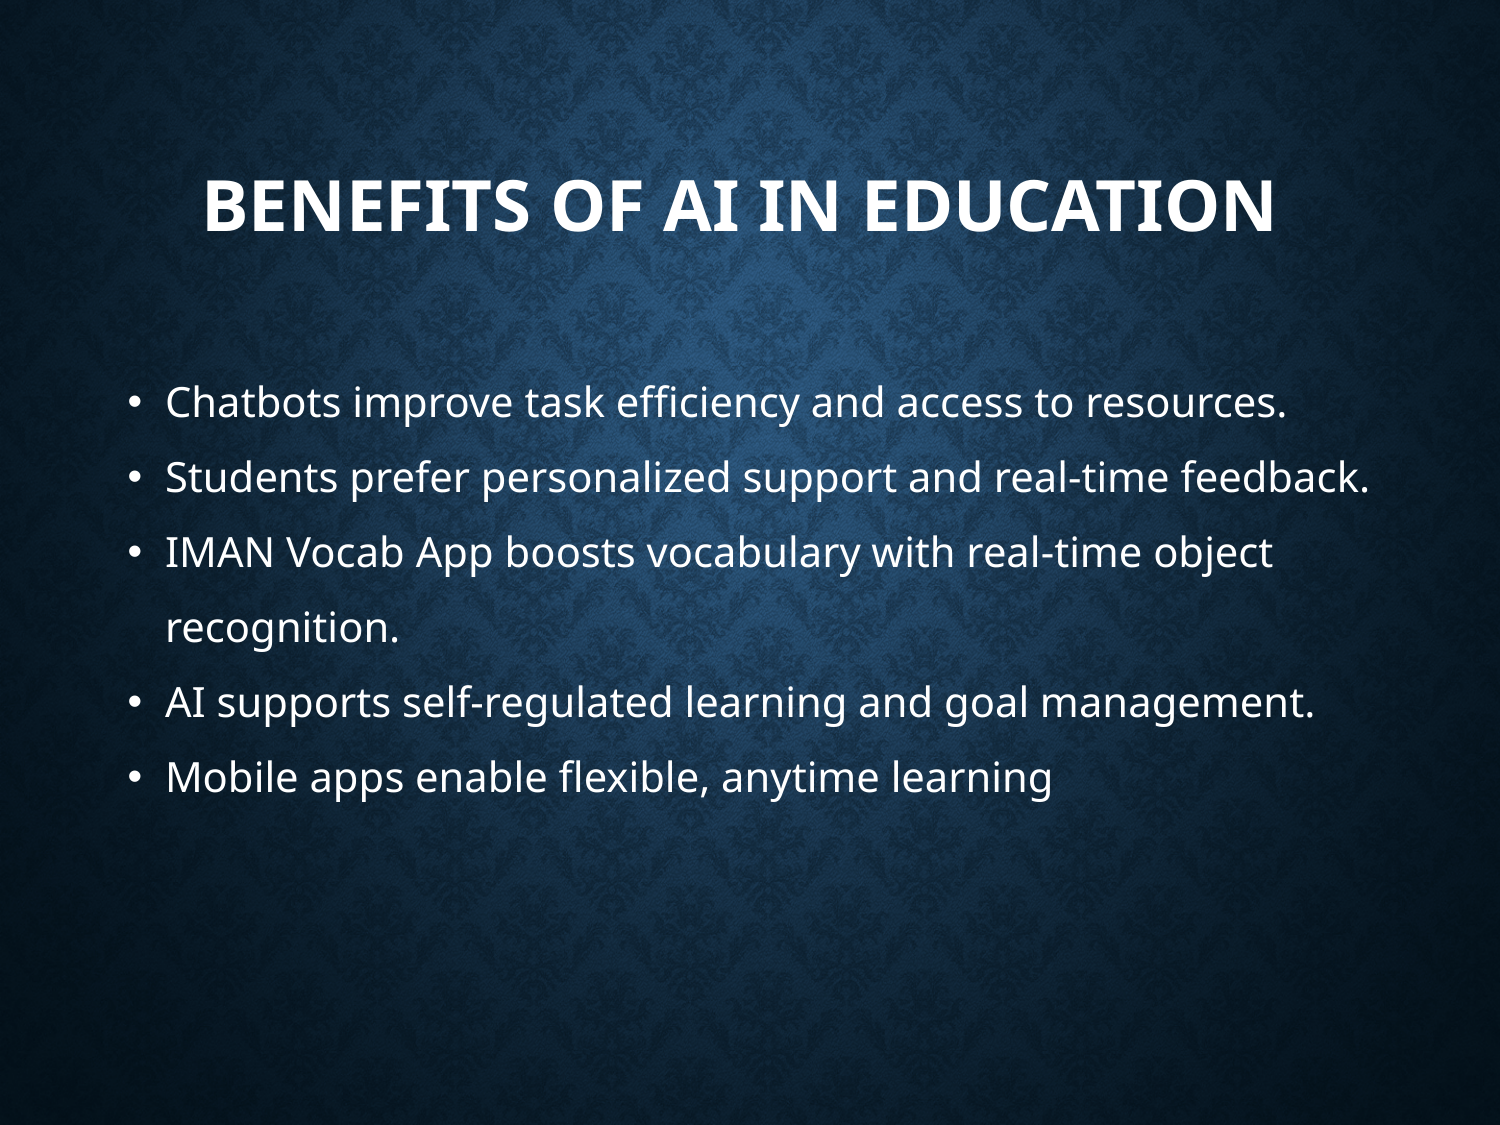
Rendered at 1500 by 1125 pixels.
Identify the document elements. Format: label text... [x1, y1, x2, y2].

title Benefits of AI in Education [112, 99, 1387, 318]
list Chatbots improve task efficiency and access to resources. Students prefer personalized support and real-time feedback. IMAN Vocab App boosts vocabulary with real-time object recognition. AI supports self-regulated learning and goal management. Mobile apps enable flexible, anytime learning [112, 343, 1387, 950]
